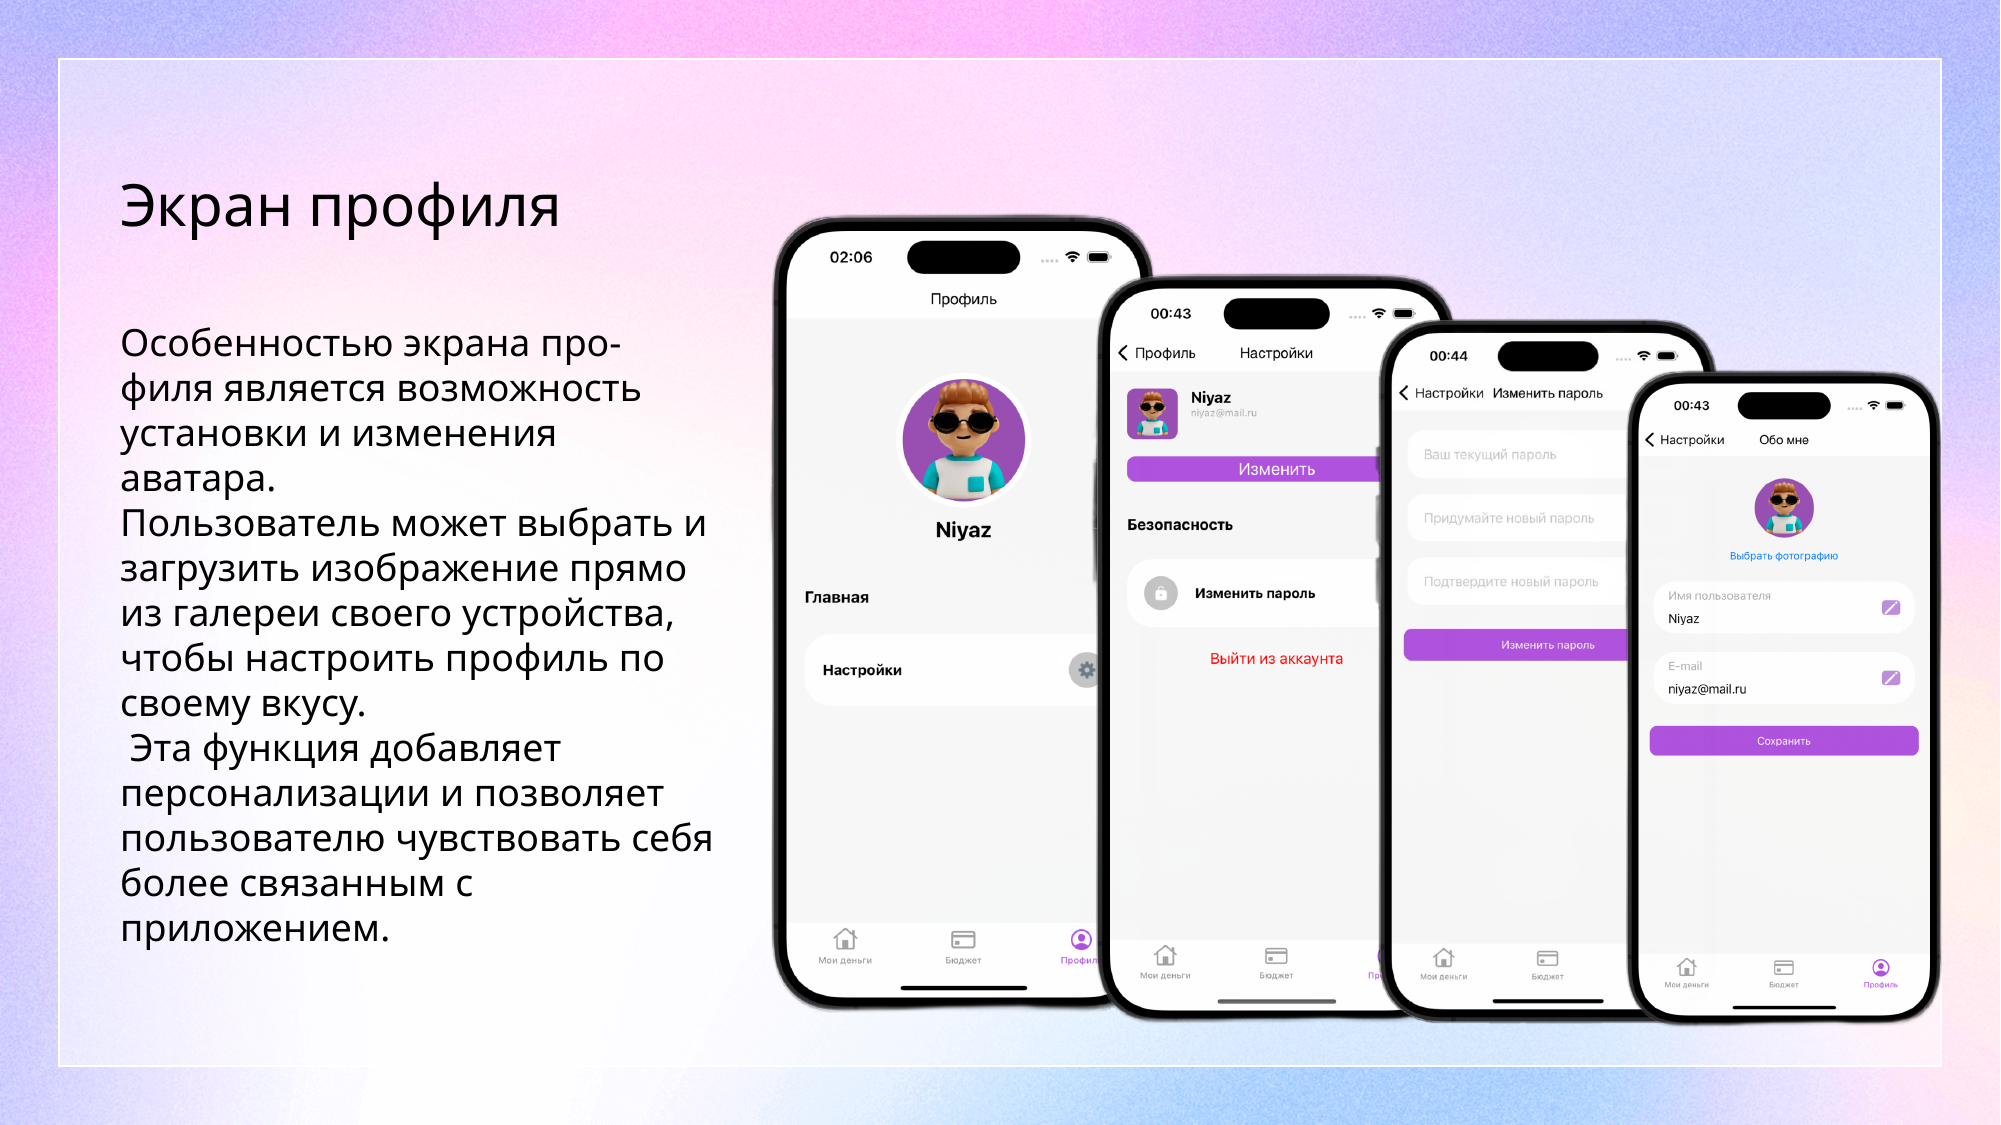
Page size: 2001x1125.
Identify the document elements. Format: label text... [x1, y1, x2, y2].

text_box Экран профиля [105, 160, 697, 246]
text_box Особенностью экрана про- филя является возможность установки и изменения аватара. Пользователь может выбрать и загрузить изображение прямо из галереи своего устройства, чтобы настроить профиль по своему вкусу. Эта функция добавляет персонализации и позволяет пользователю чувствовать себя более связанным с приложением. [105, 312, 697, 957]
picture [0, 0, 2000, 1125]
